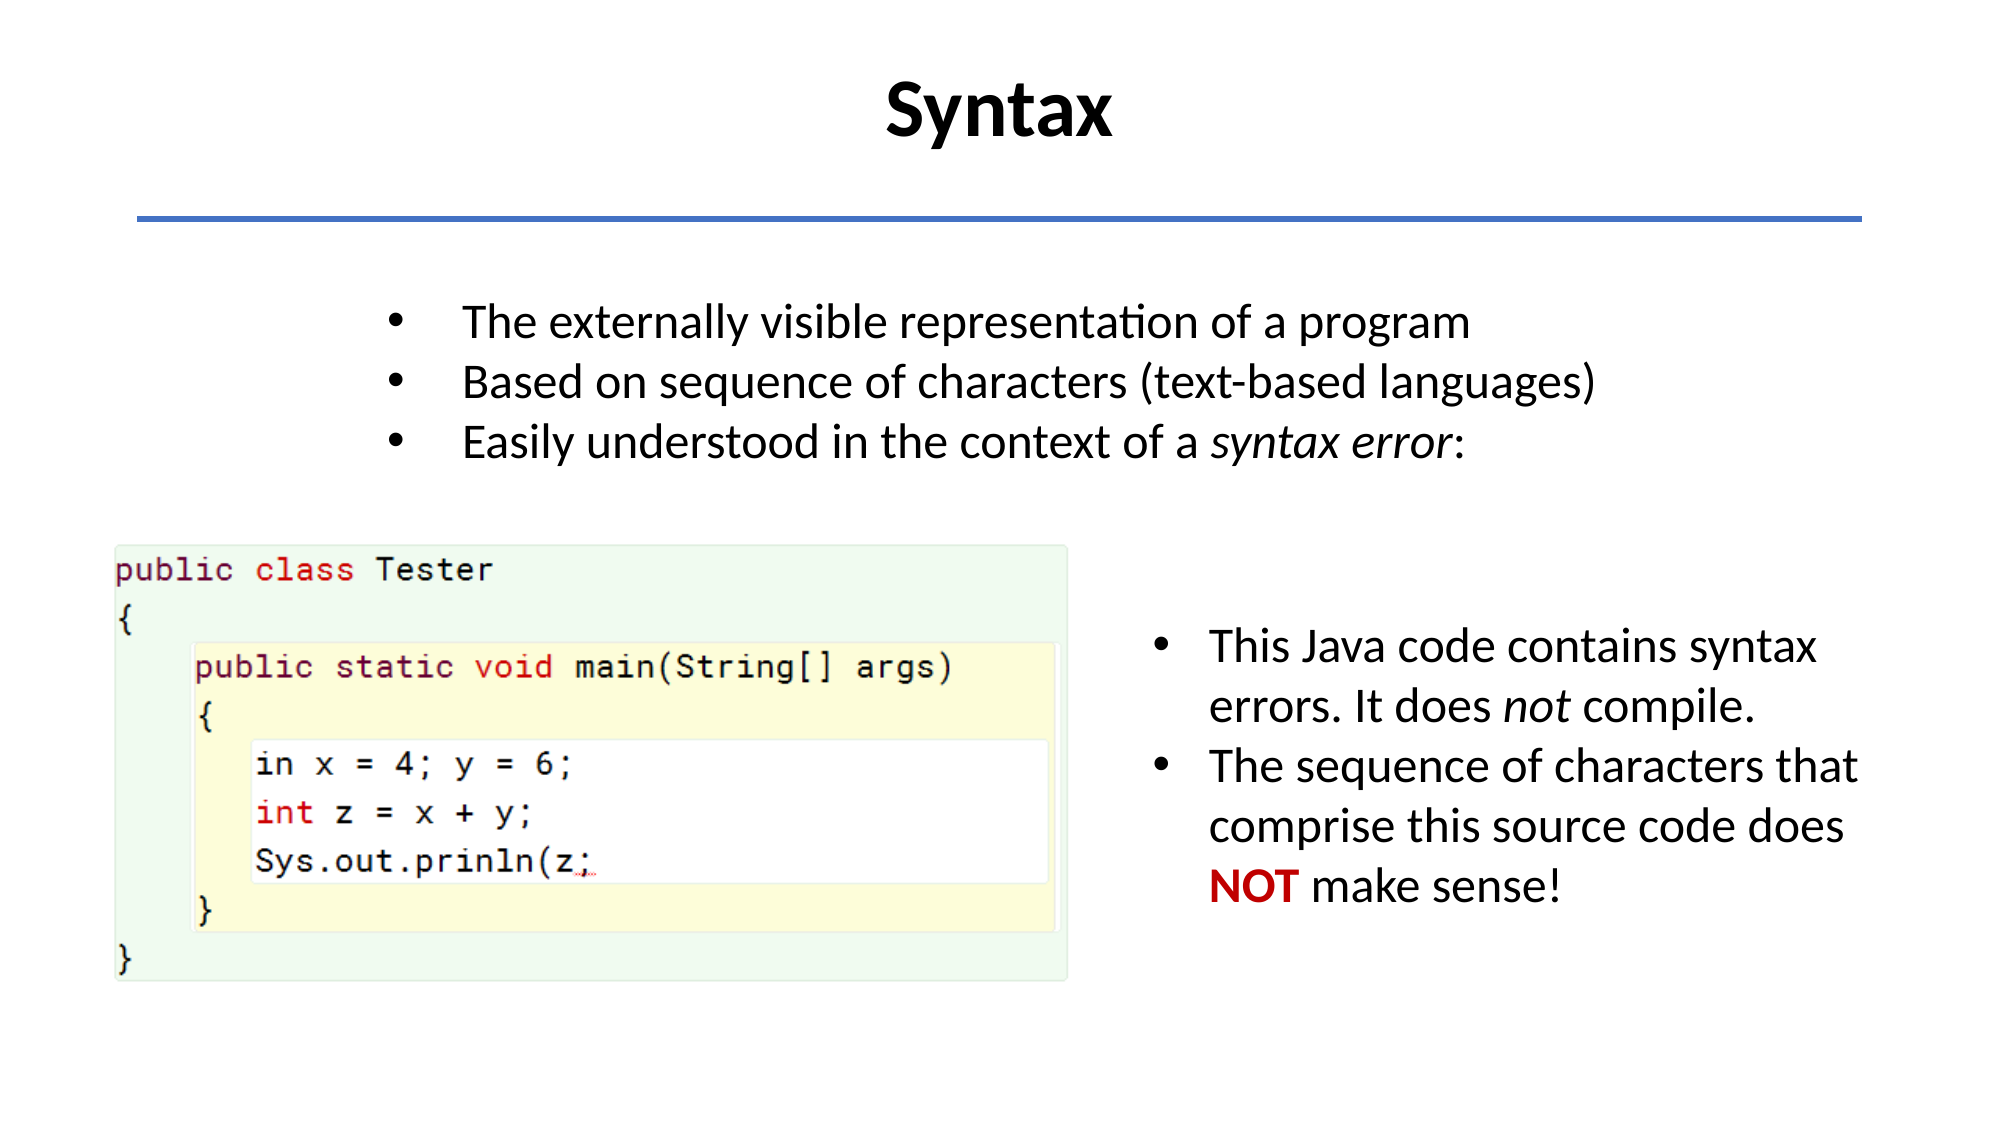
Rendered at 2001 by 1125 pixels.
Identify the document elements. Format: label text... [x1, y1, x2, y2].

text_box Syntax [137, 1, 1863, 218]
picture [110, 540, 1073, 988]
text_box This Java code contains syntax errors. It does not compile. The sequence of characters that comprise this source code does NOT make sense! [1137, 605, 1941, 921]
text_box The externally visible representation of a program Based on sequence of characters (text-based languages) Easily understood in the context of a syntax error: [372, 281, 1729, 477]
